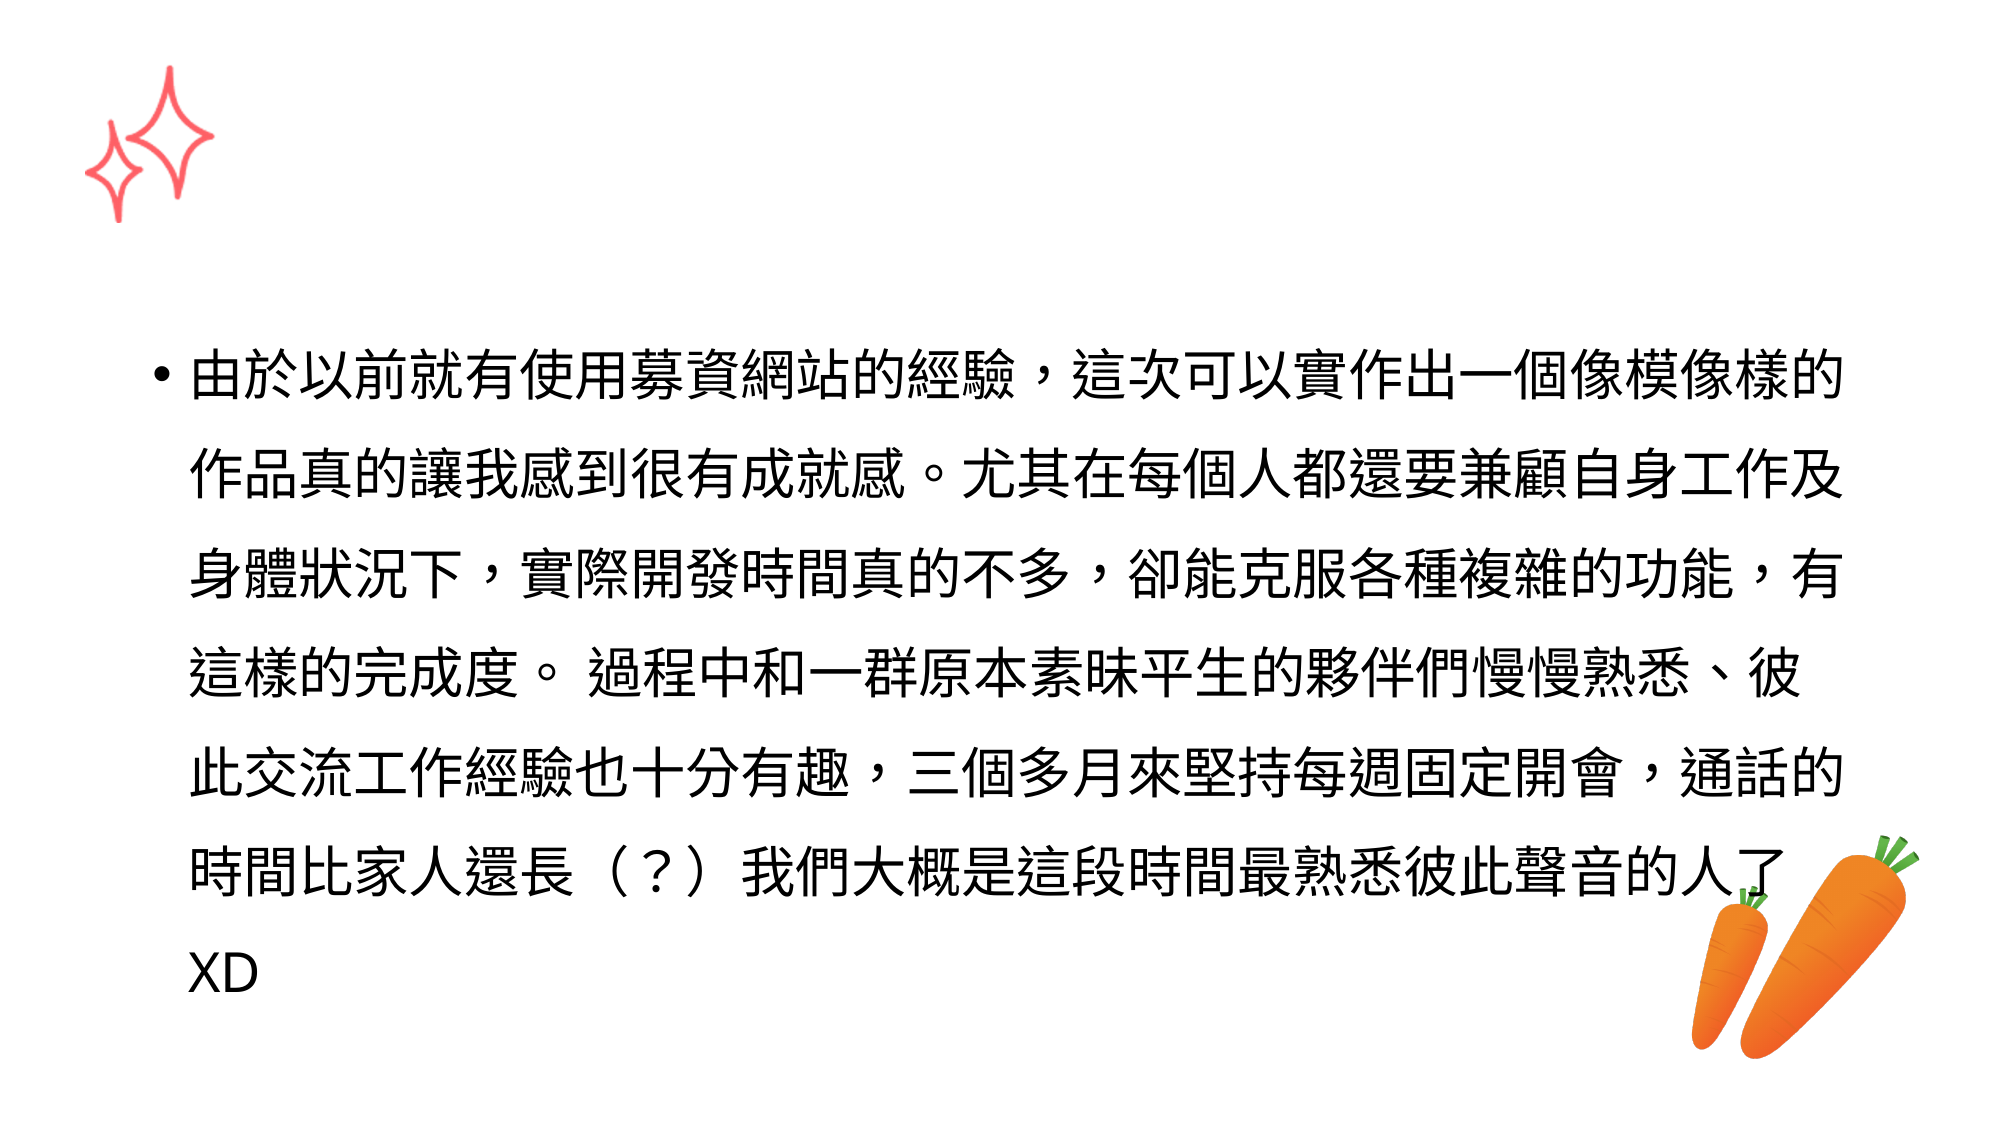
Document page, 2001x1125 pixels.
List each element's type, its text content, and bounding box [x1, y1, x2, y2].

picture [1674, 815, 1940, 1082]
list 由於以前就有使用募資網站的經驗，這次可以實作出一個像模像樣的作品真的讓我感到很有成就感。尤其在每個人都還要兼顧自身工作及身體狀況下，實際開發時間真的不多，卻能克服各種複雜的功能，有這樣的完成度。 過程中和一群原本素昧平生的夥伴們慢慢熟悉、彼此交流工作經驗也十分有趣，三個多月來堅持每週固定開會，通話的時間比家人還長（？）我們大概是這段時間最熟悉彼此聲音的人了XD [137, 299, 1863, 1014]
picture [85, 59, 230, 223]
